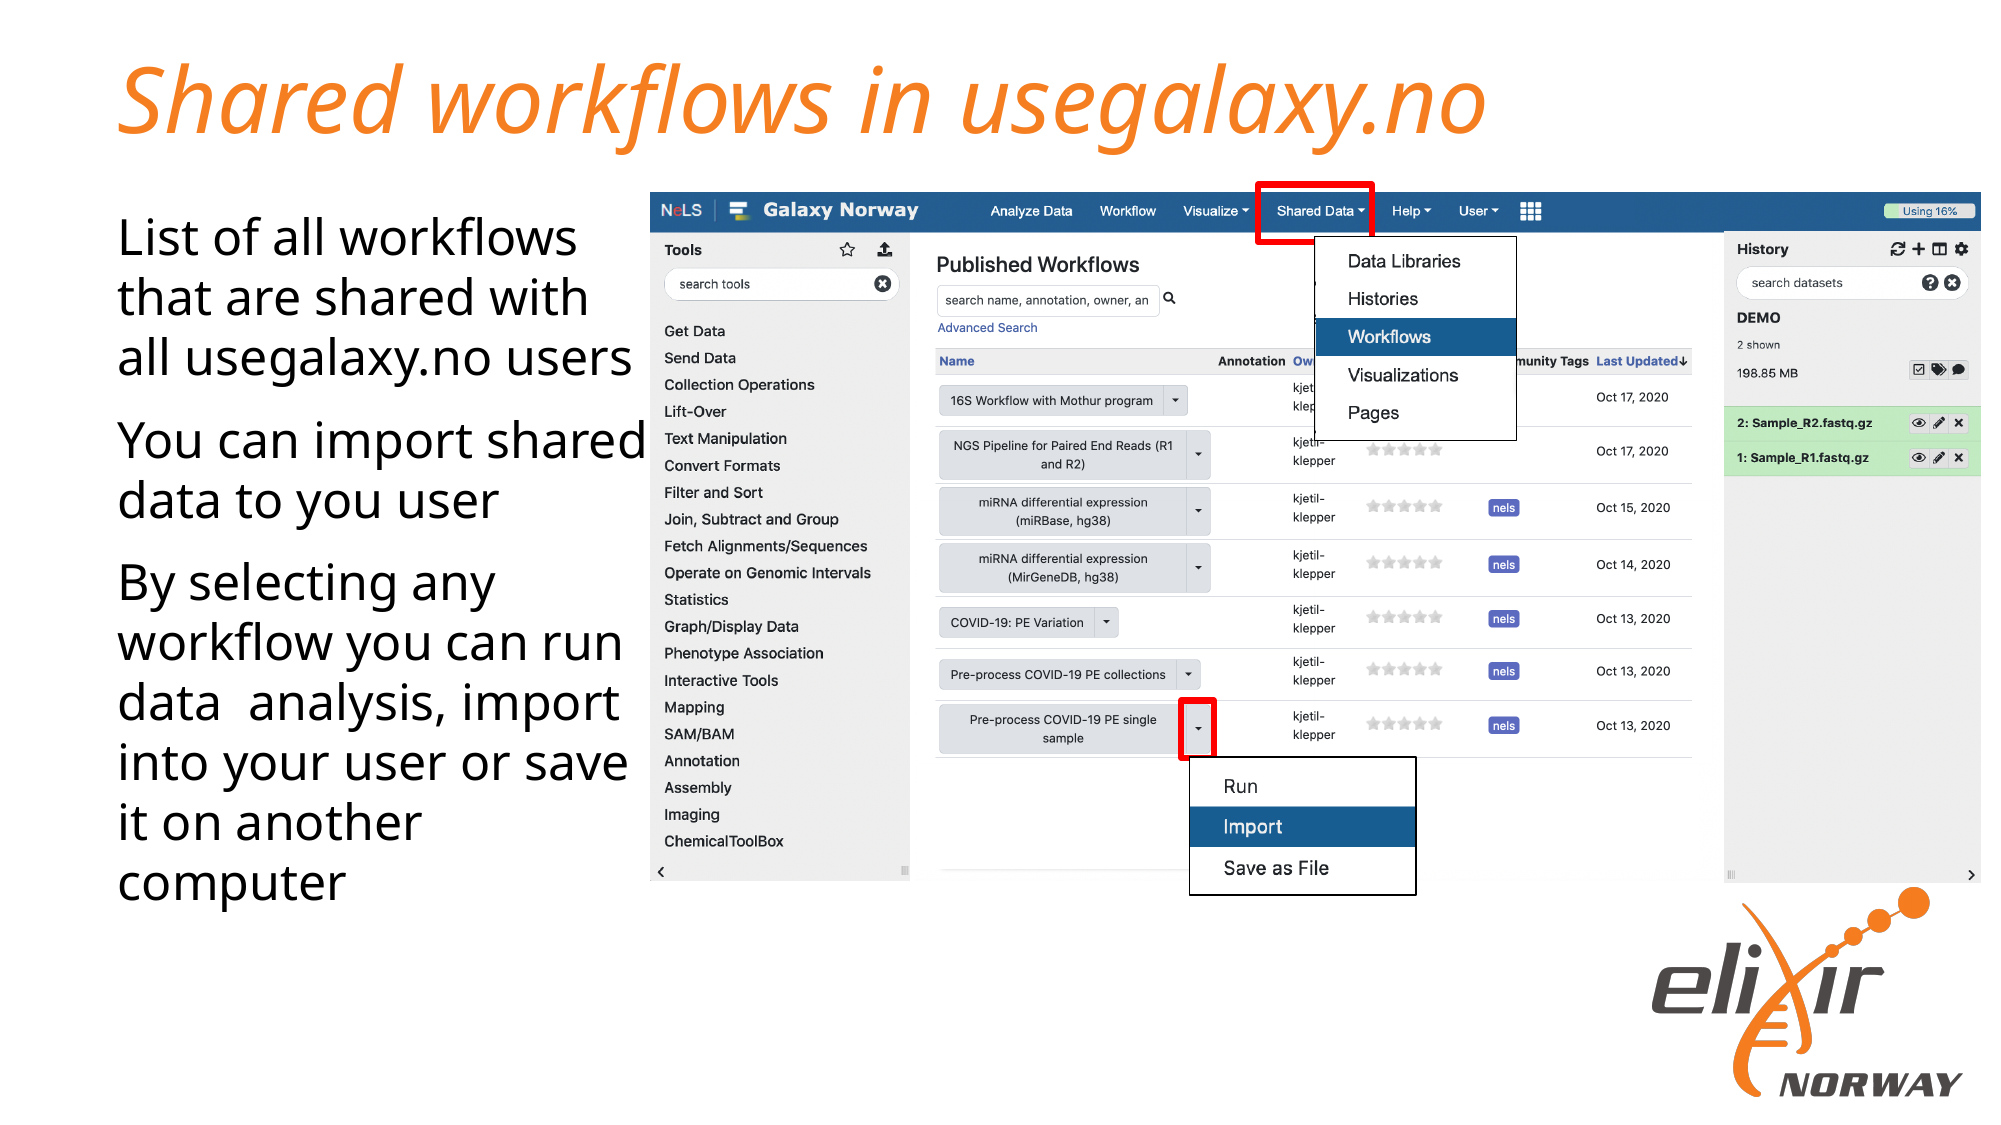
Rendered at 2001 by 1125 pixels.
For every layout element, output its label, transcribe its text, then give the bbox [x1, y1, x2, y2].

list List of all workflows that are shared with all usegalaxy.no users You can import shared data to you user By selecting any workflow you can run data analysis, import into your user or save it on another computer [117, 205, 653, 920]
picture [650, 191, 1981, 895]
title Shared workflows in usegalaxy.no [117, 54, 1902, 161]
picture [1652, 887, 1963, 1097]
text_box [1258, 184, 1373, 189]
